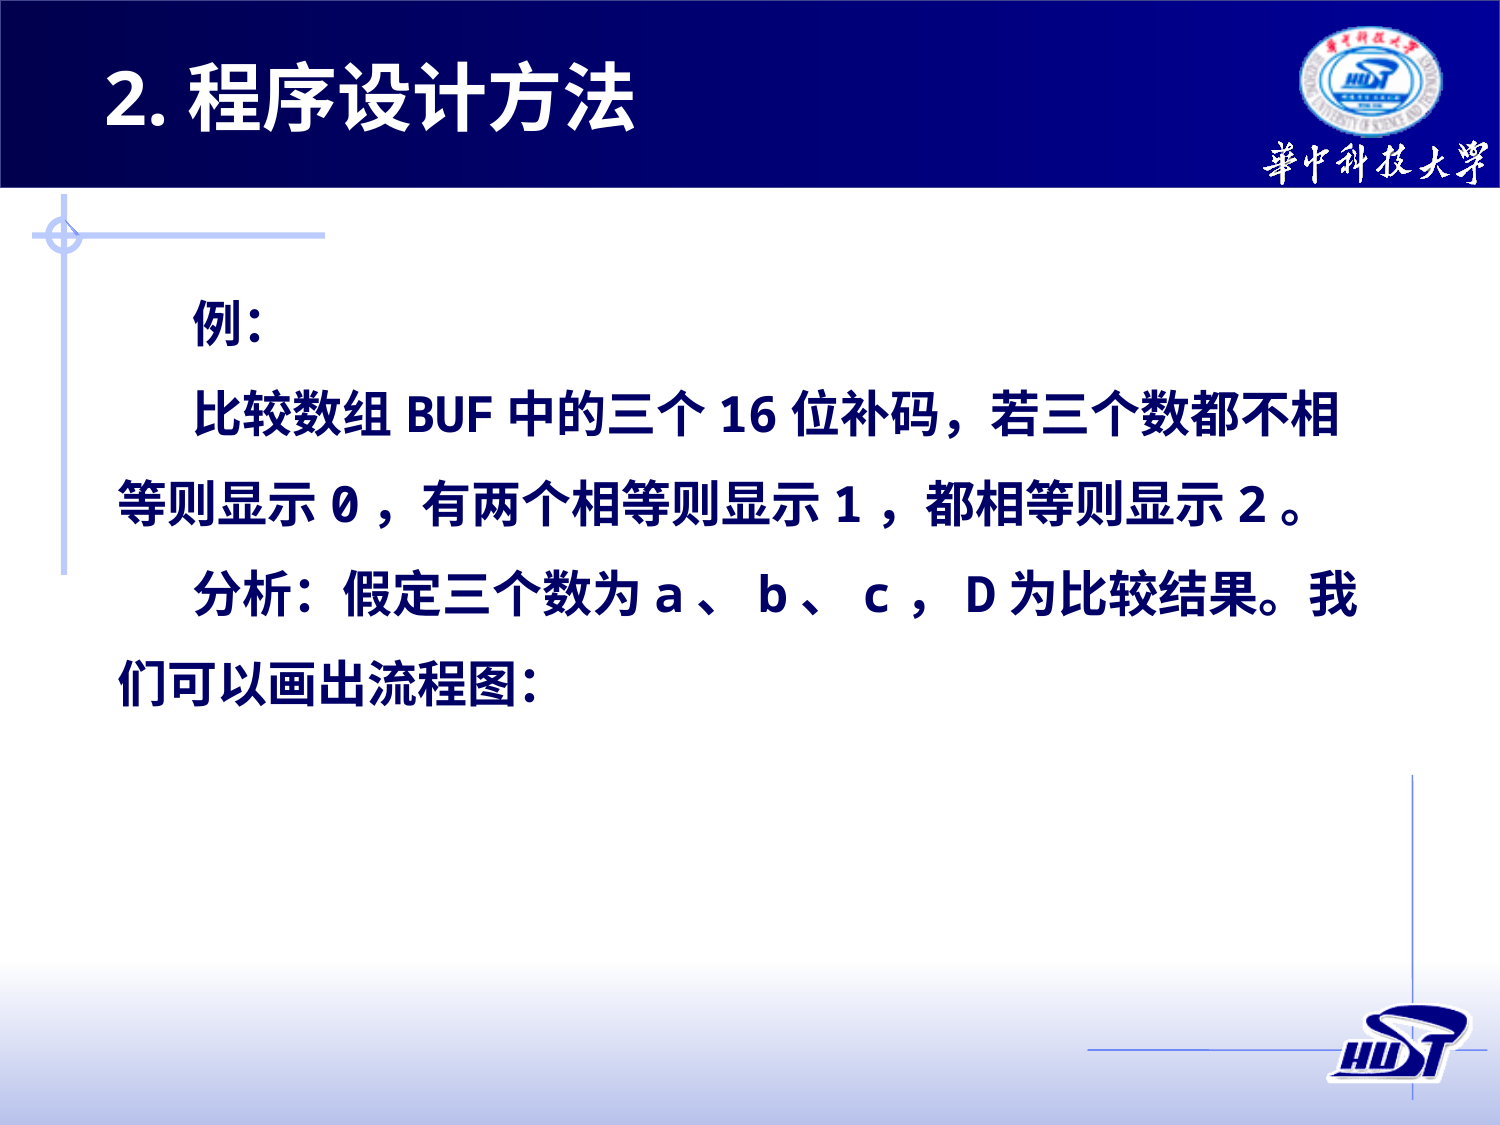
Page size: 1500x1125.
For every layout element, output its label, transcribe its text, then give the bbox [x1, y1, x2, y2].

text_box 例： 比较数组BUF中的三个16位补码，若三个数都不相等则显示0，有两个相等则显示1，都相等则显示2。 分析：假定三个数为a、b、c，D为比较结果。我们可以画出流程图： [41, 255, 1391, 727]
picture [1262, 140, 1488, 185]
picture [1299, 26, 1443, 138]
text_box 2.程序设计方法 [89, 42, 1308, 148]
